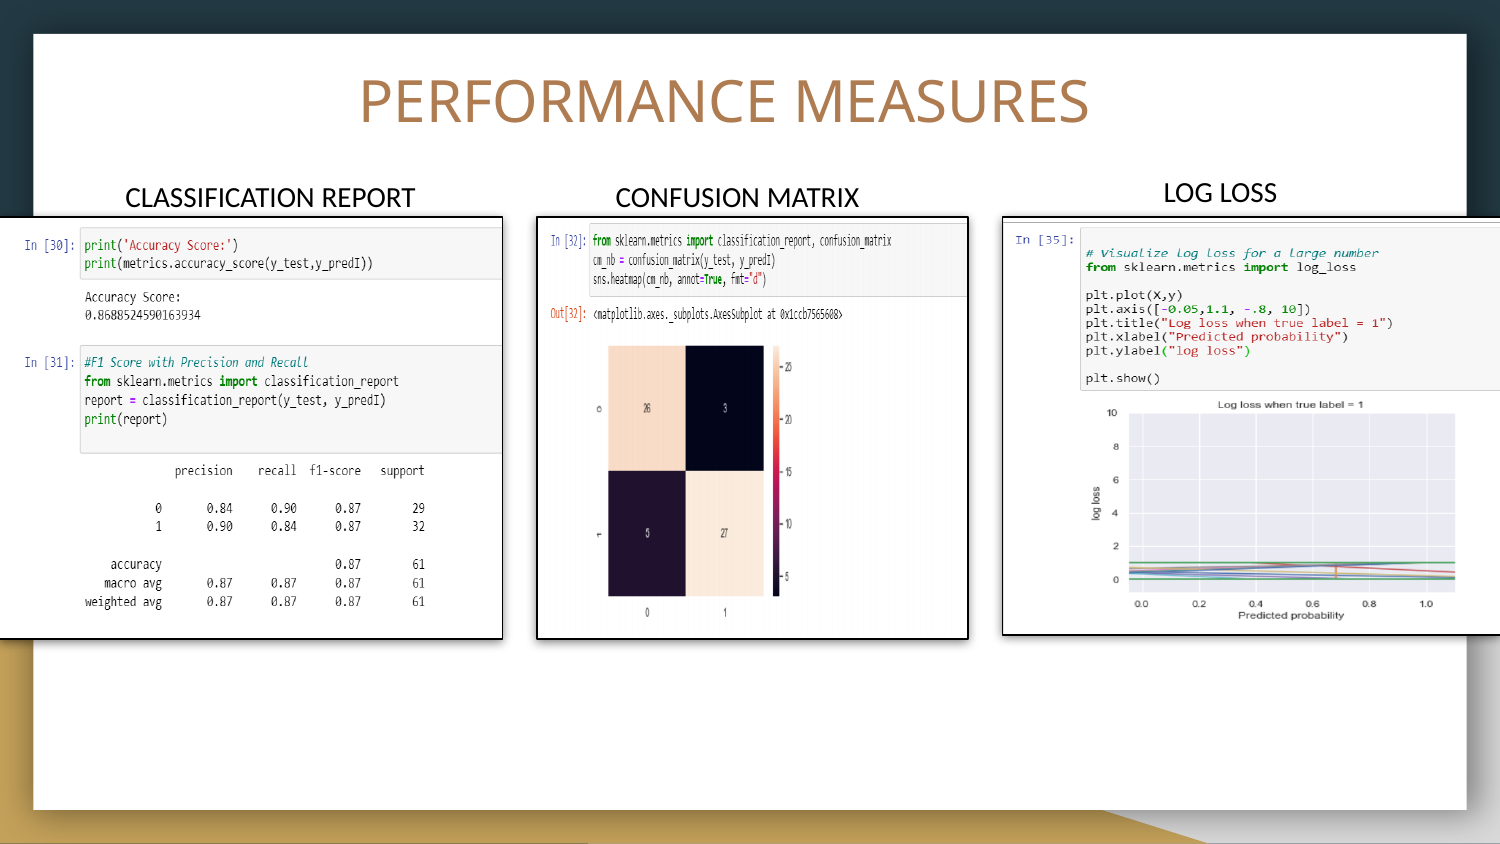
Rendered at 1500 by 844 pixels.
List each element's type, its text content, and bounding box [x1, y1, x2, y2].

text_box LOG LOSS [1148, 158, 1478, 206]
text_box CLASSIFICATION REPORT [110, 162, 440, 210]
picture [0, 217, 503, 639]
text_box CONFUSION MATRIX [600, 162, 930, 210]
picture [537, 217, 968, 639]
title PERFORMANCE MEASURES [343, 49, 1162, 147]
picture [1003, 217, 1500, 635]
